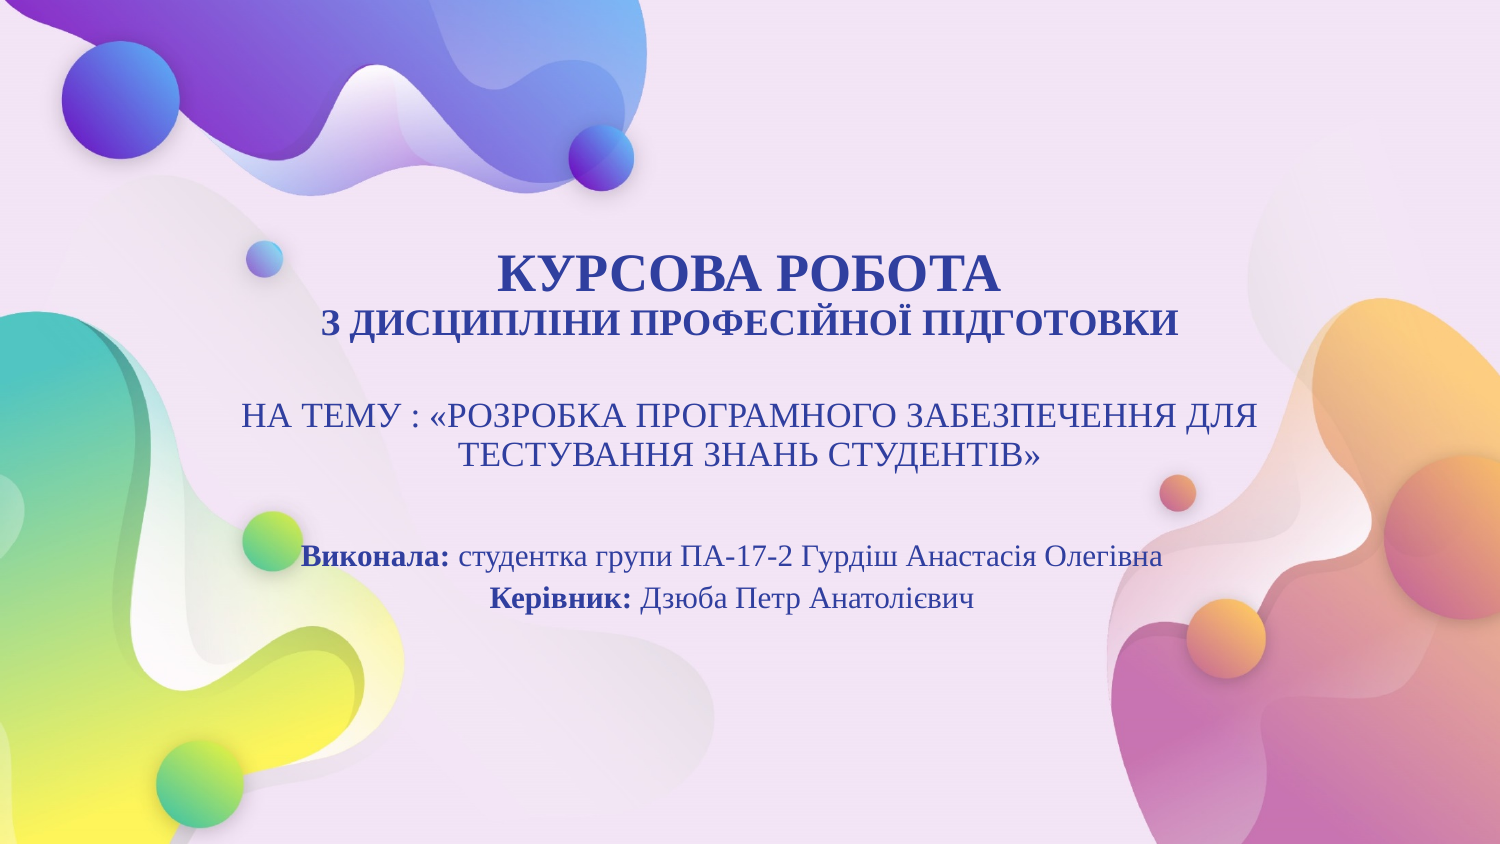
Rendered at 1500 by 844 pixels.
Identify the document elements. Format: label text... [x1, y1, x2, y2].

subtitle Виконала: студентка групи ПА-17-2 Гурдіш Анастасія Олегівна Керівник: Дзюба Петр Анатолієвич [277, 540, 1188, 647]
title КУРСОВА РОБОТА З ДИСЦИПЛІНИ ПРОФЕСІЙНОЇ ПІДГОТОВКИ НА ТЕМУ : «РОЗРОБКА ПРОГРАМНОГО ЗАБЕЗПЕЧЕННЯ ДЛЯ ТЕСТУВАННЯ ЗНАНЬ СТУДЕНТІВ» [112, 185, 1388, 480]
picture [0, 0, 1500, 844]
